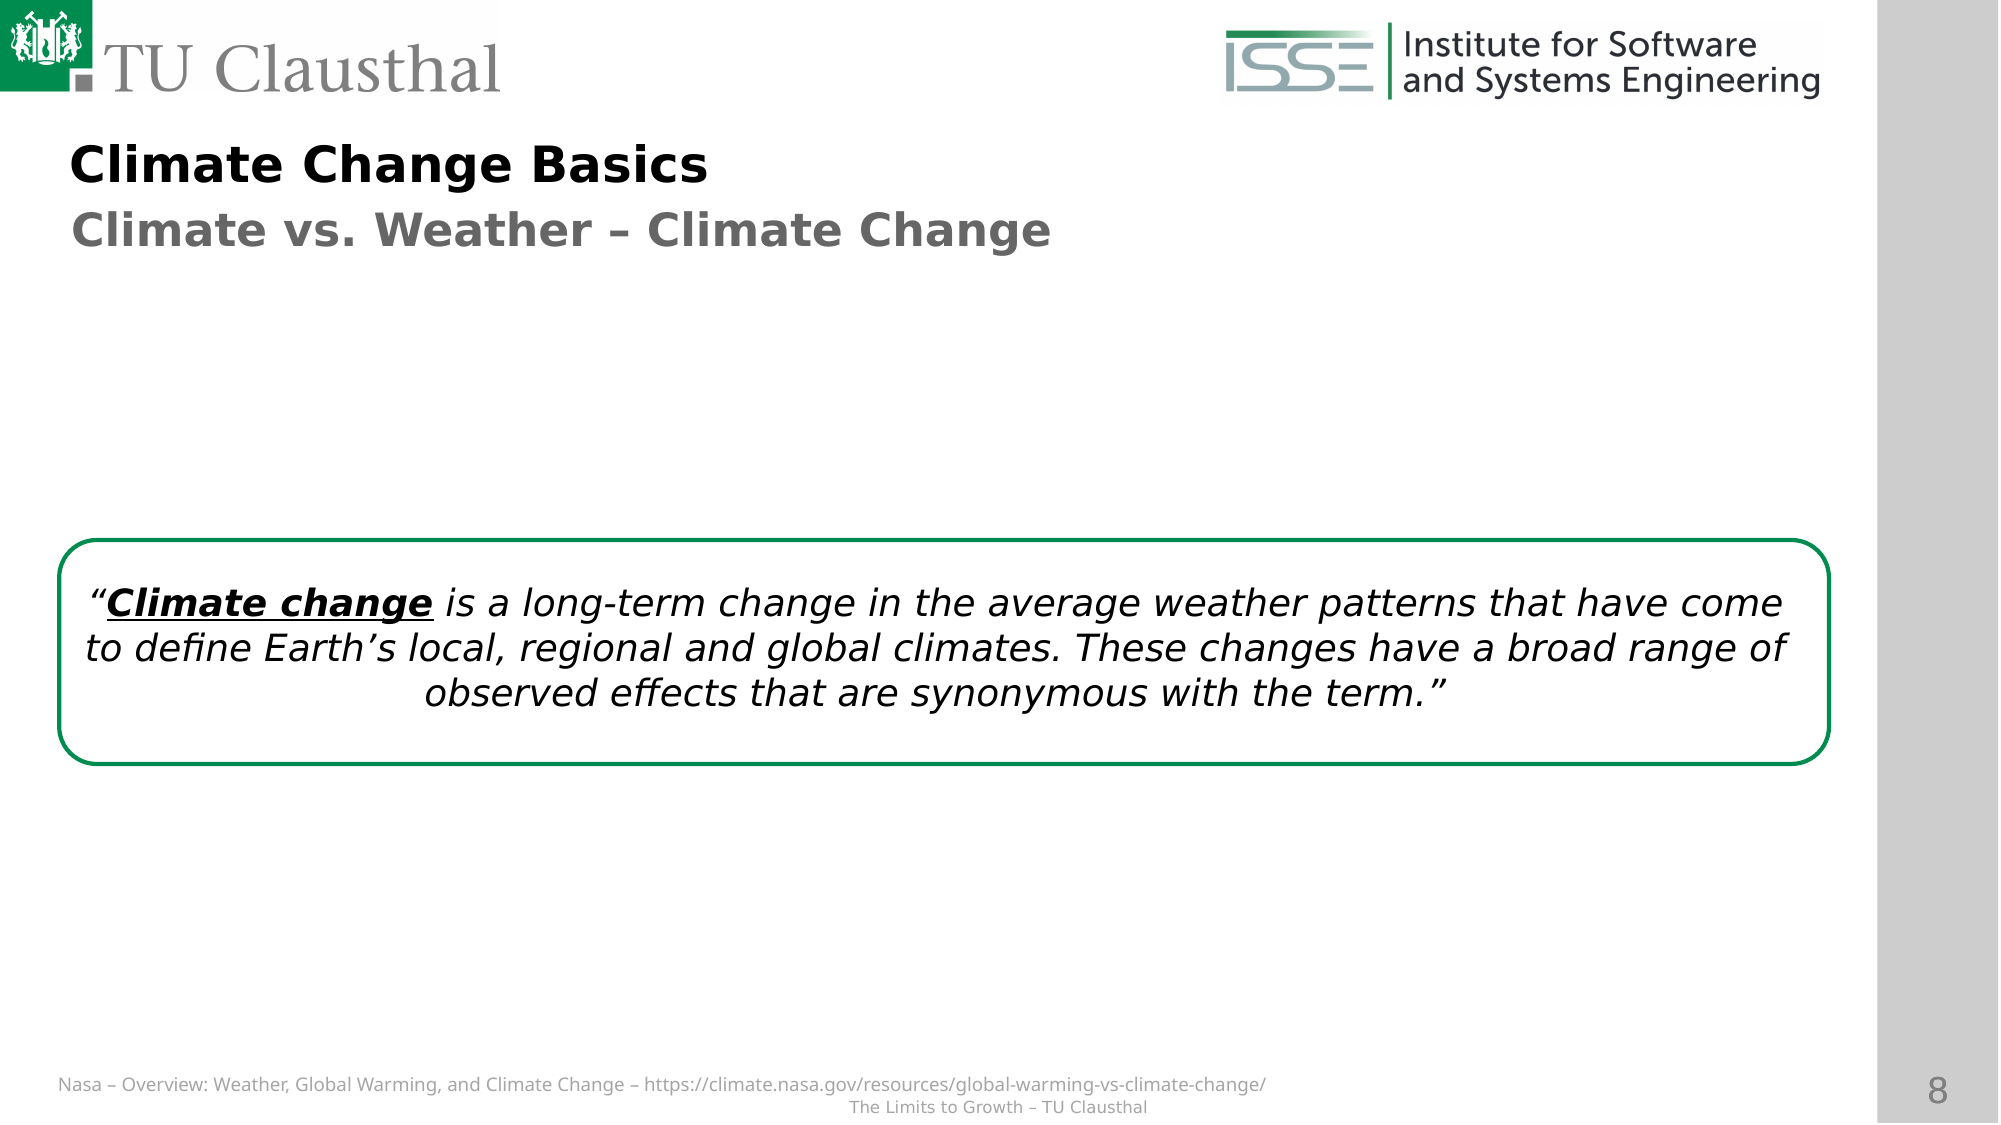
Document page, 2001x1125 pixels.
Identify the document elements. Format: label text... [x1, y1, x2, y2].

text_box Climate Change Basics [55, 125, 1817, 206]
text_box “Climate change is a long-term change in the average weather patterns that have come to define Earth’s local, regional and global climates. These changes have a broad range of observed effects that are synonymous with the term.” [55, 208, 1817, 1033]
picture [1218, 22, 1825, 106]
text_box Climate vs. Weather – Climate Change [70, 188, 1769, 269]
text_box Nasa – Overview: Weather, Global Warming, and Climate Change – https://climate.nasa.gov/resources/global-warming-vs-climate-change/ [43, 1065, 1814, 1103]
picture [0, 0, 500, 92]
text_box [57, 537, 1832, 767]
